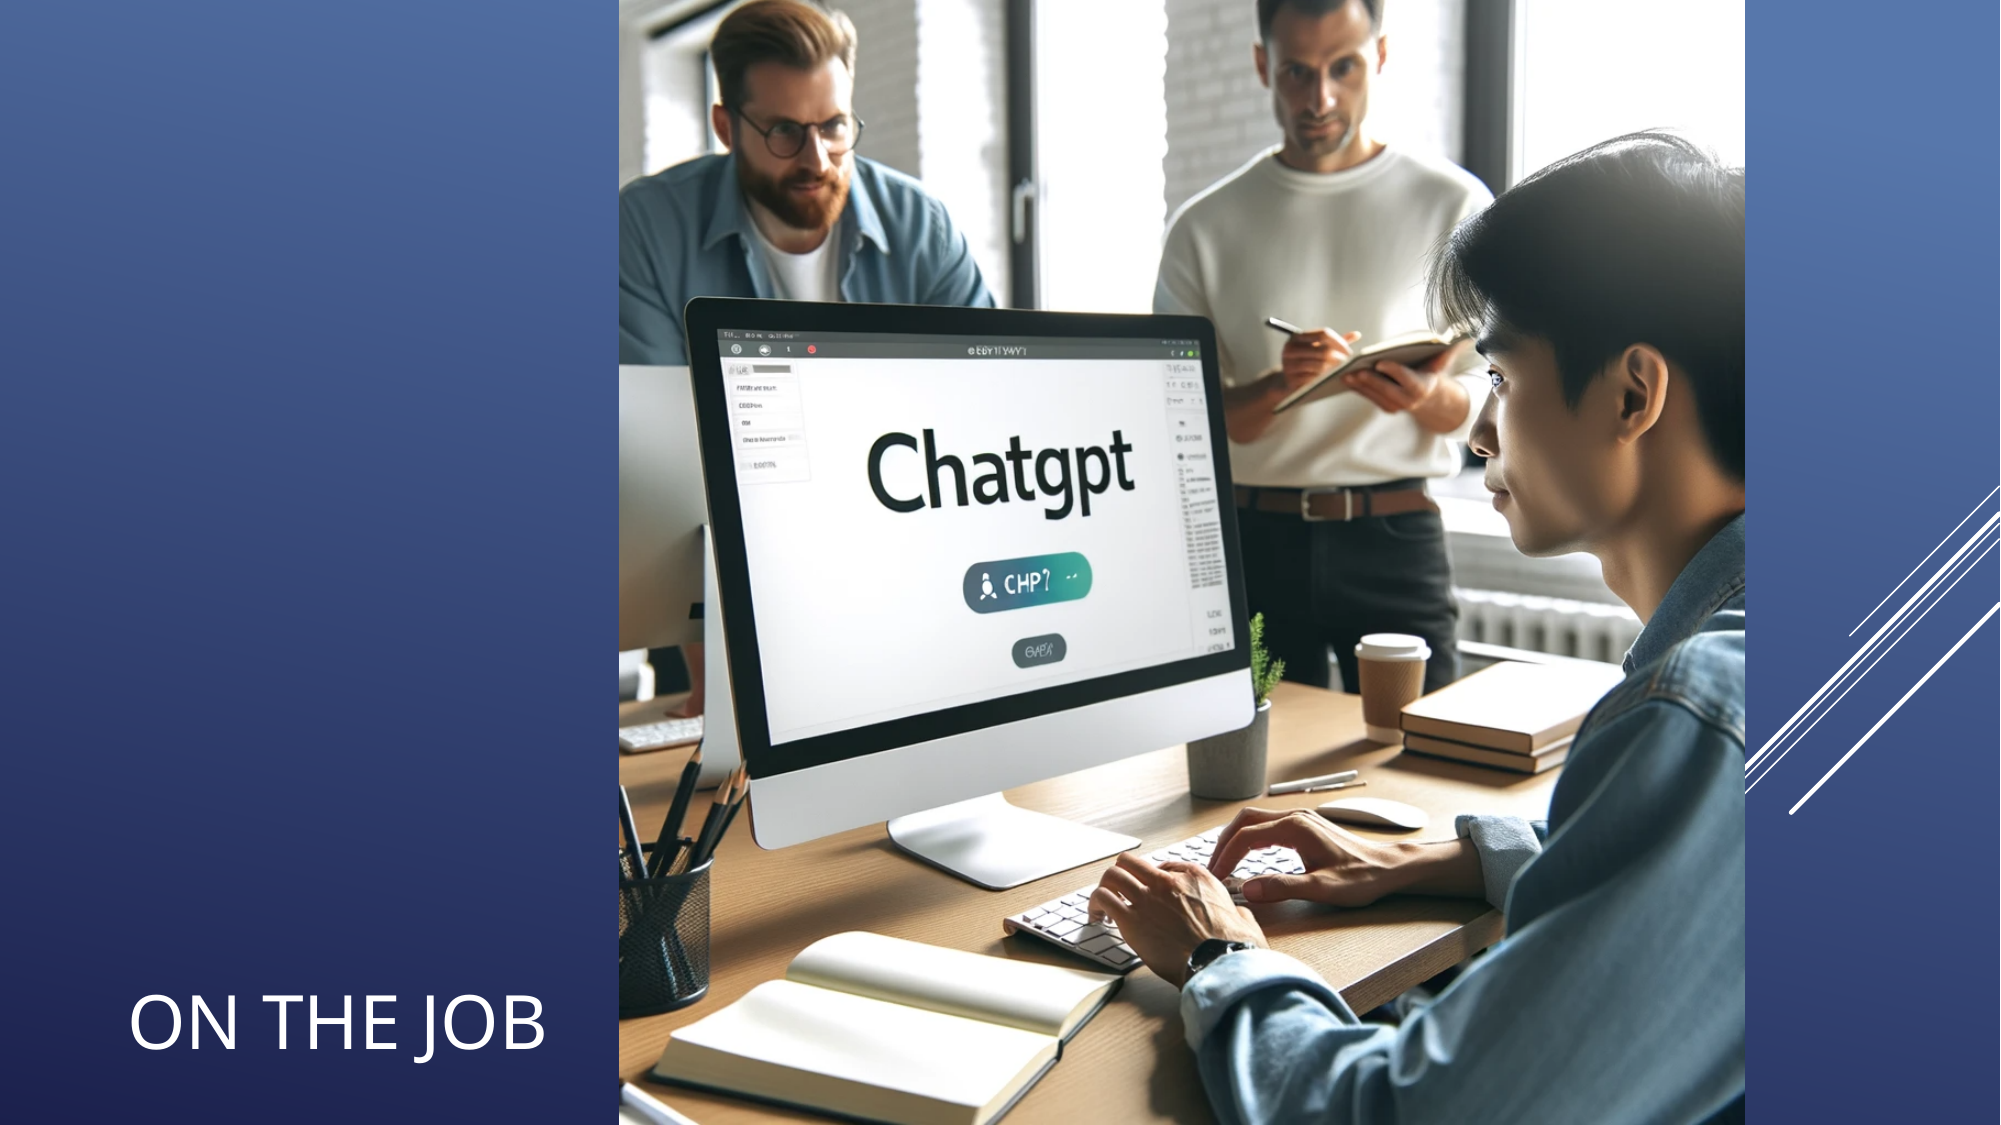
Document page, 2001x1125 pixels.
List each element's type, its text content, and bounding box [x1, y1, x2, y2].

picture [619, 0, 1745, 1125]
title On The Job [112, 697, 619, 1072]
